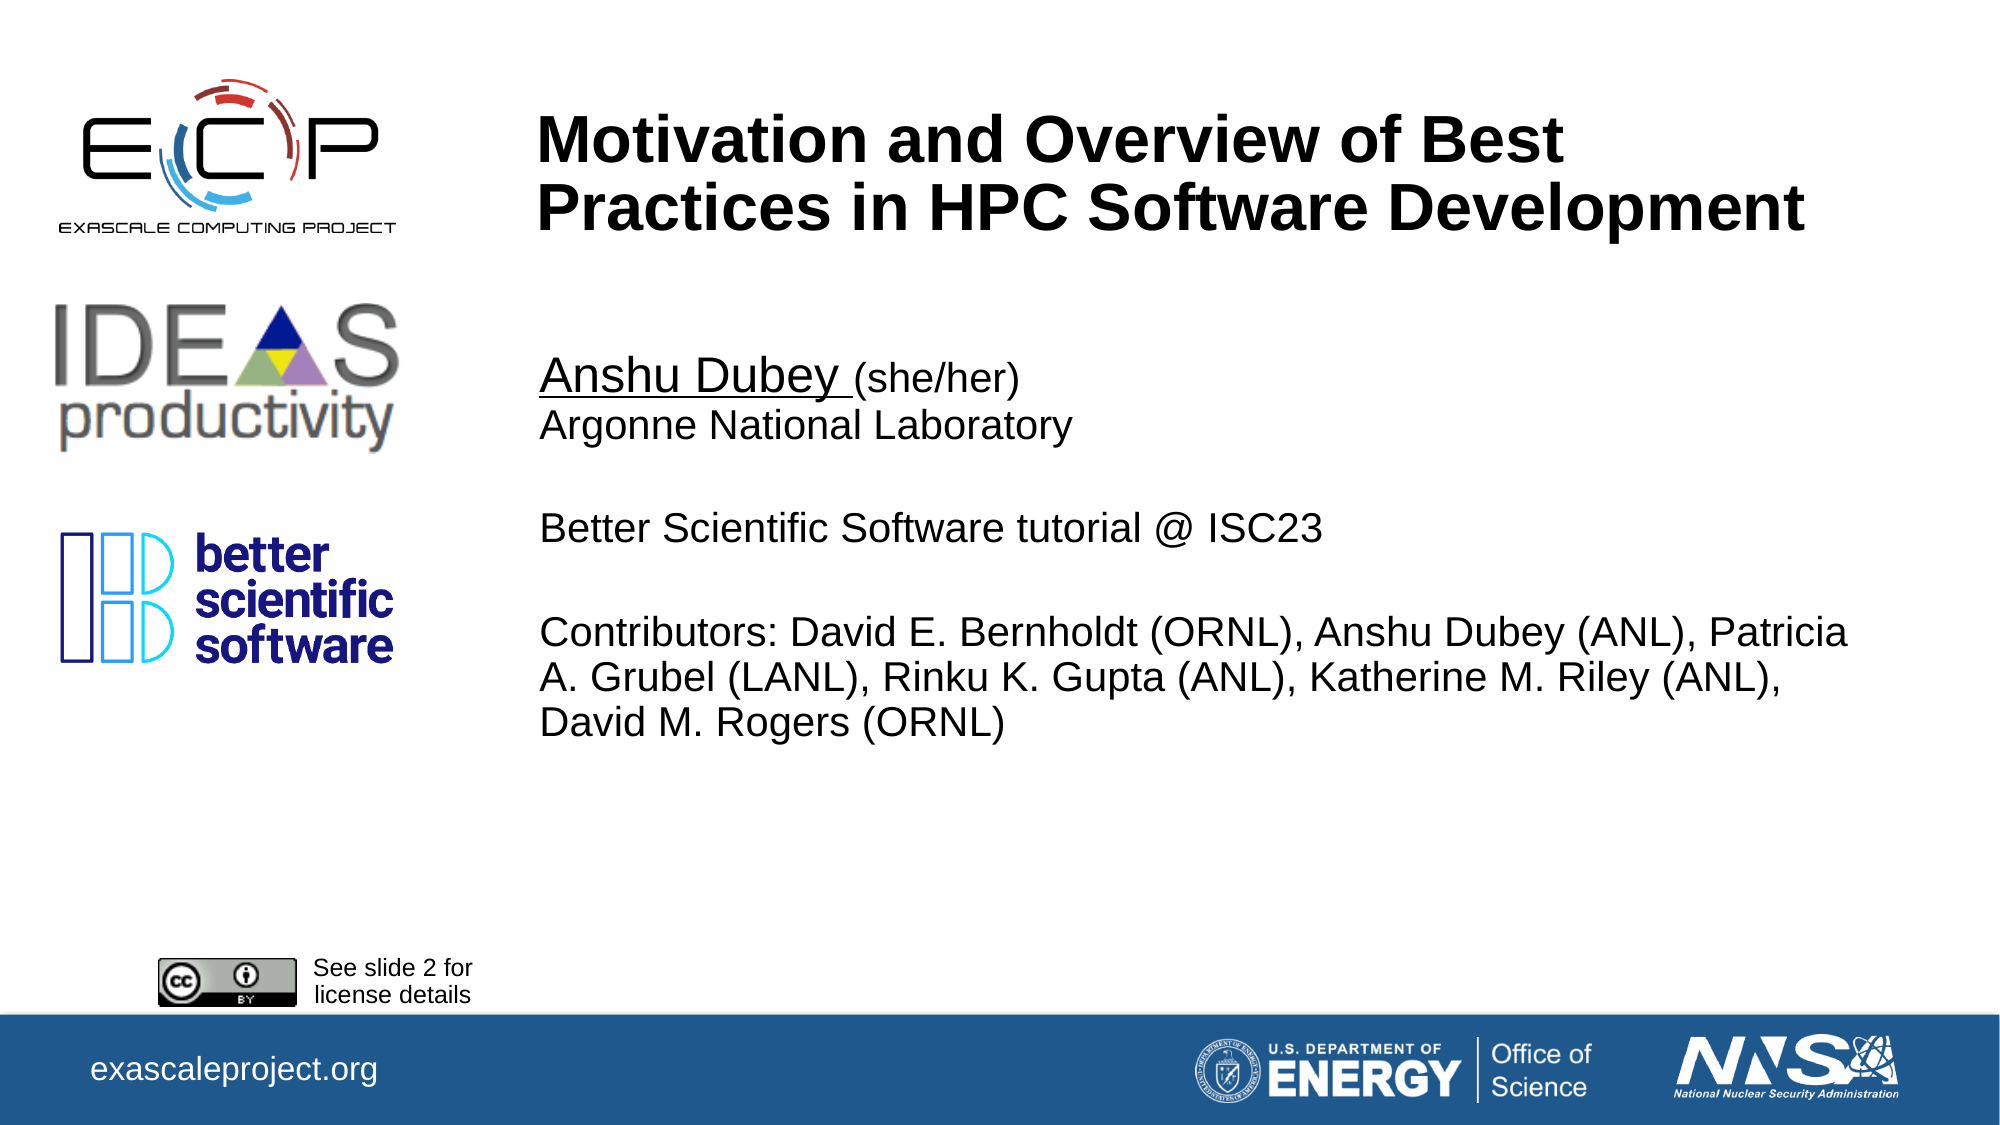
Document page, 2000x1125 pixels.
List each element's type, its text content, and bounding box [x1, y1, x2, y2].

picture [158, 958, 297, 1007]
picture [54, 303, 401, 454]
picture [59, 79, 396, 233]
subtitle Anshu Dubey (she/her) Argonne National Laboratory Better Scientific Software tutorial @ ISC23 Contributors: David E. Bernholdt (ORNL), Anshu Dubey (ANL), Patricia A. Grubel (LANL), Rinku K. Gupta (ANL), Katherine M. Riley (ANL), David M. Rogers (ORNL) [521, 341, 1882, 811]
picture [1673, 1034, 1899, 1106]
picture [1195, 1037, 1592, 1103]
picture [54, 523, 401, 672]
title Motivation and Overview of Best Practices in HPC Software Development [521, 82, 1882, 252]
